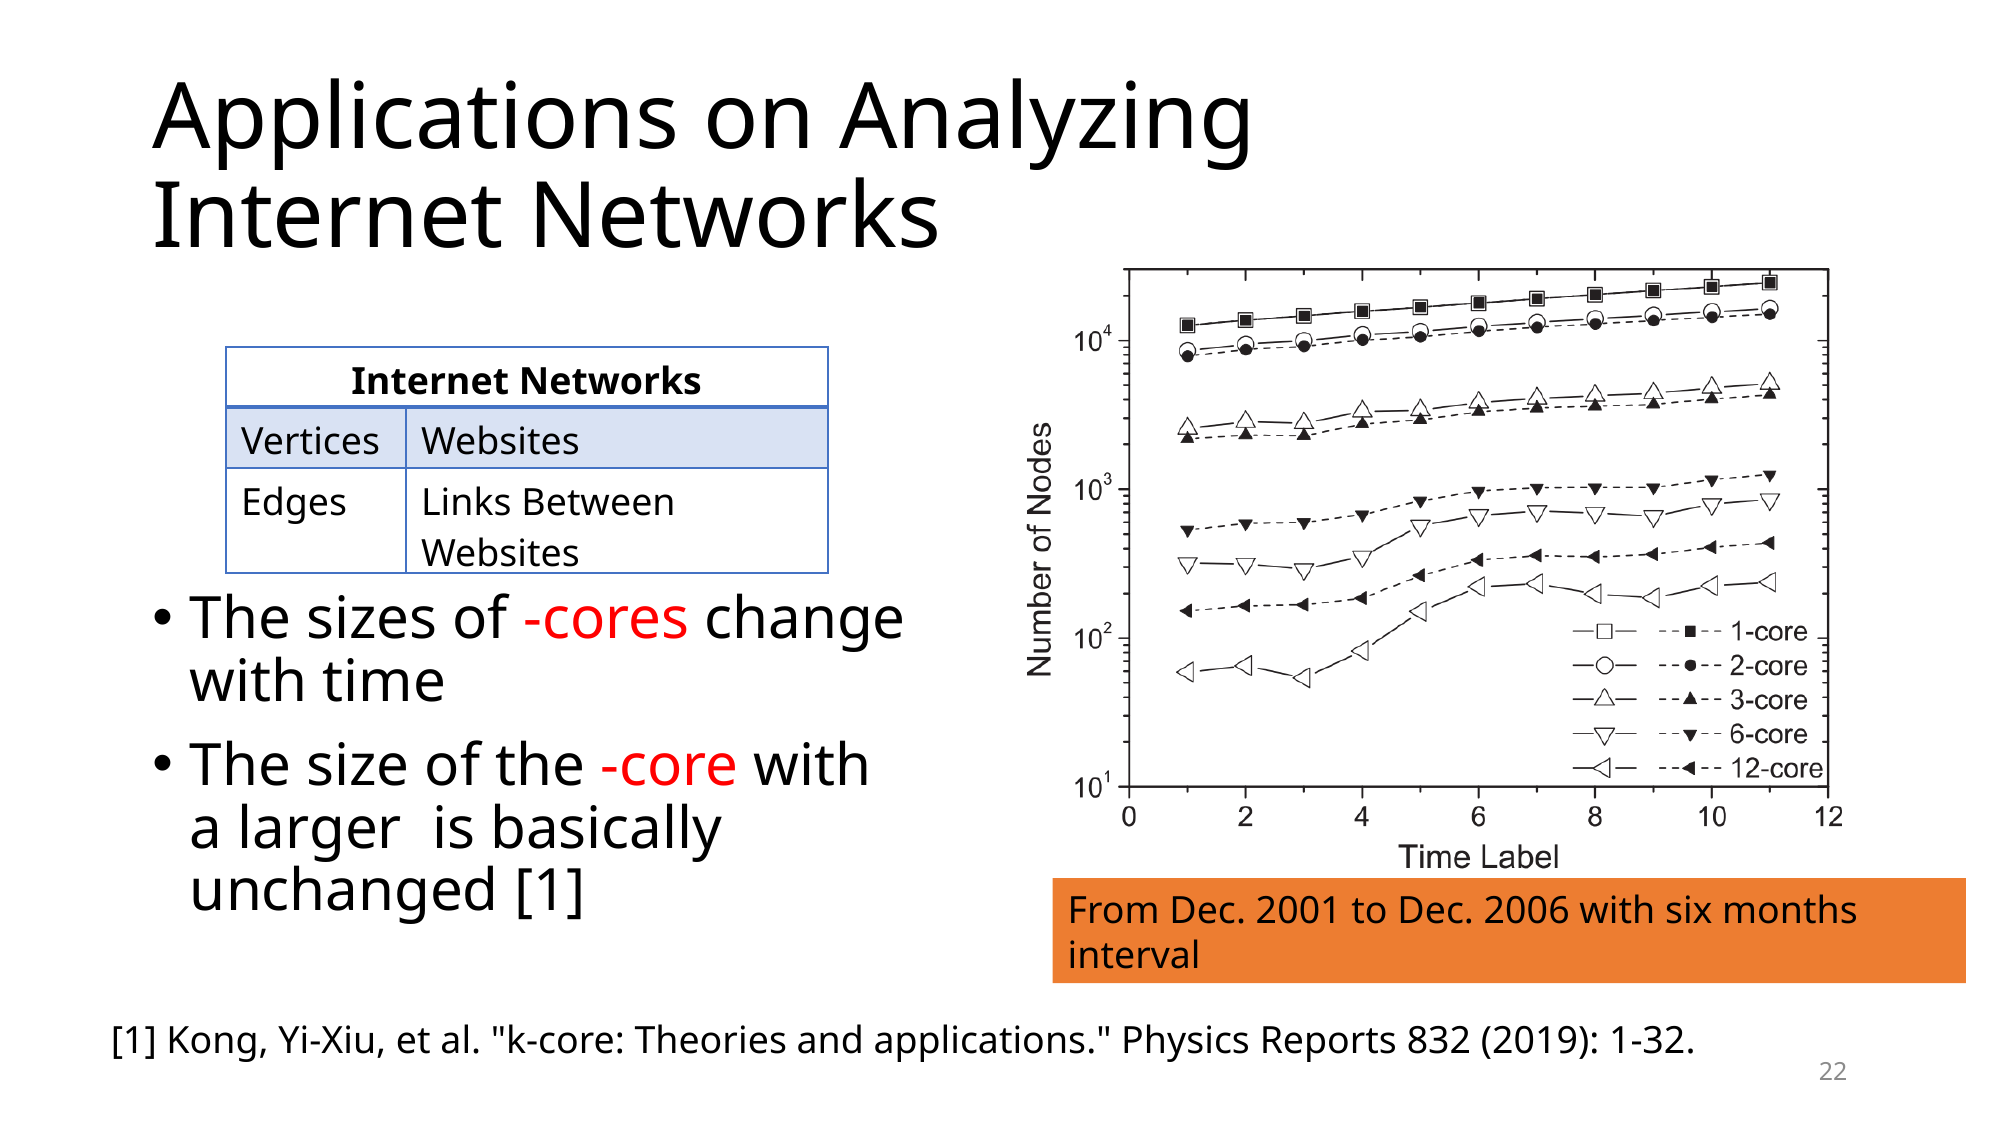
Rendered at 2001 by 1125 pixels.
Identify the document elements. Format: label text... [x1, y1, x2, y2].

text_box [1] Kong, Yi-Xiu, et al. "k-core: Theories and applications." Physics Reports 832 (2019): 1-32. [95, 1008, 1765, 1069]
table_cell Websites [407, 409, 827, 467]
table_cell Links Between Websites [407, 469, 827, 572]
title Applications on Analyzing Internet Networks [137, 59, 1519, 278]
table_cell Edges [227, 469, 405, 572]
text_box From Dec. 2001 to Dec. 2006 with six months interval [1052, 878, 1966, 984]
slide_number 22 [1412, 1042, 1863, 1103]
table_header Internet Networks [227, 348, 827, 405]
table_cell Vertices [227, 409, 405, 467]
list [1012, 253, 1863, 872]
